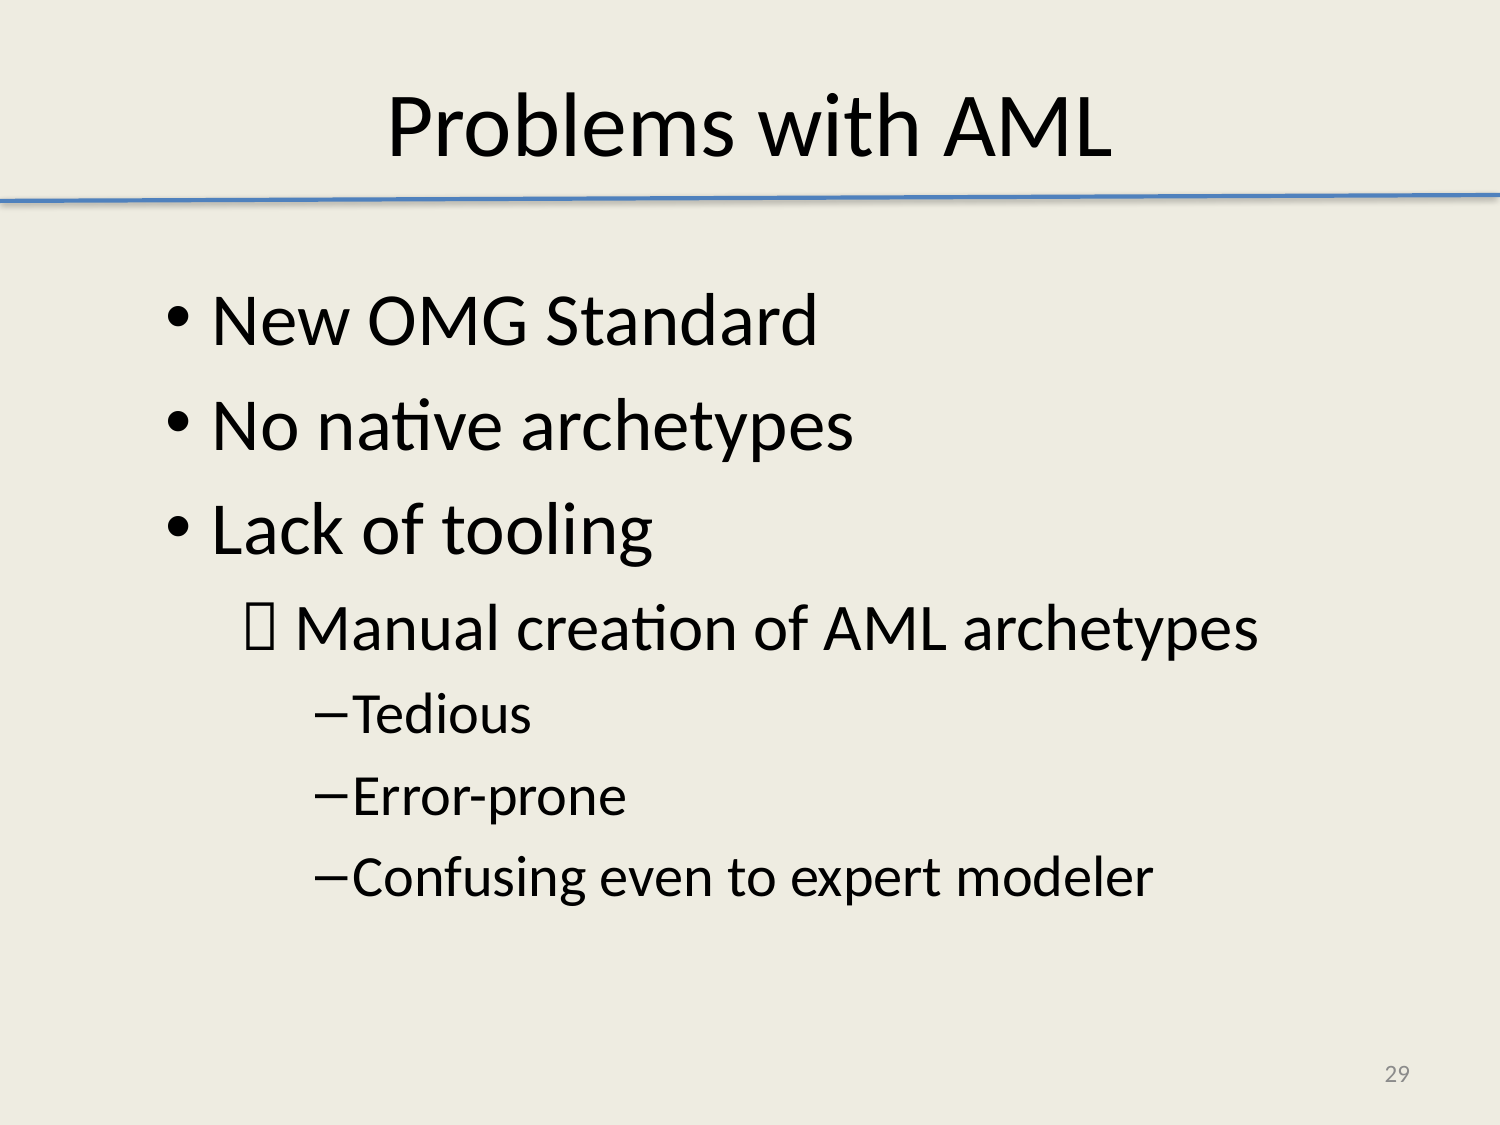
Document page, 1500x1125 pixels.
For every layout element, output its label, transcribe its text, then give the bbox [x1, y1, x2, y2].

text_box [0, 194, 1500, 202]
text_box Problems with AML [74, 45, 1425, 193]
slide_number 29 [1074, 1042, 1425, 1103]
list New OMG Standard No native archetypes Lack of tooling  Manual creation of AML archetypes Tedious Error-prone Confusing even to expert modeler [75, 262, 1425, 1005]
